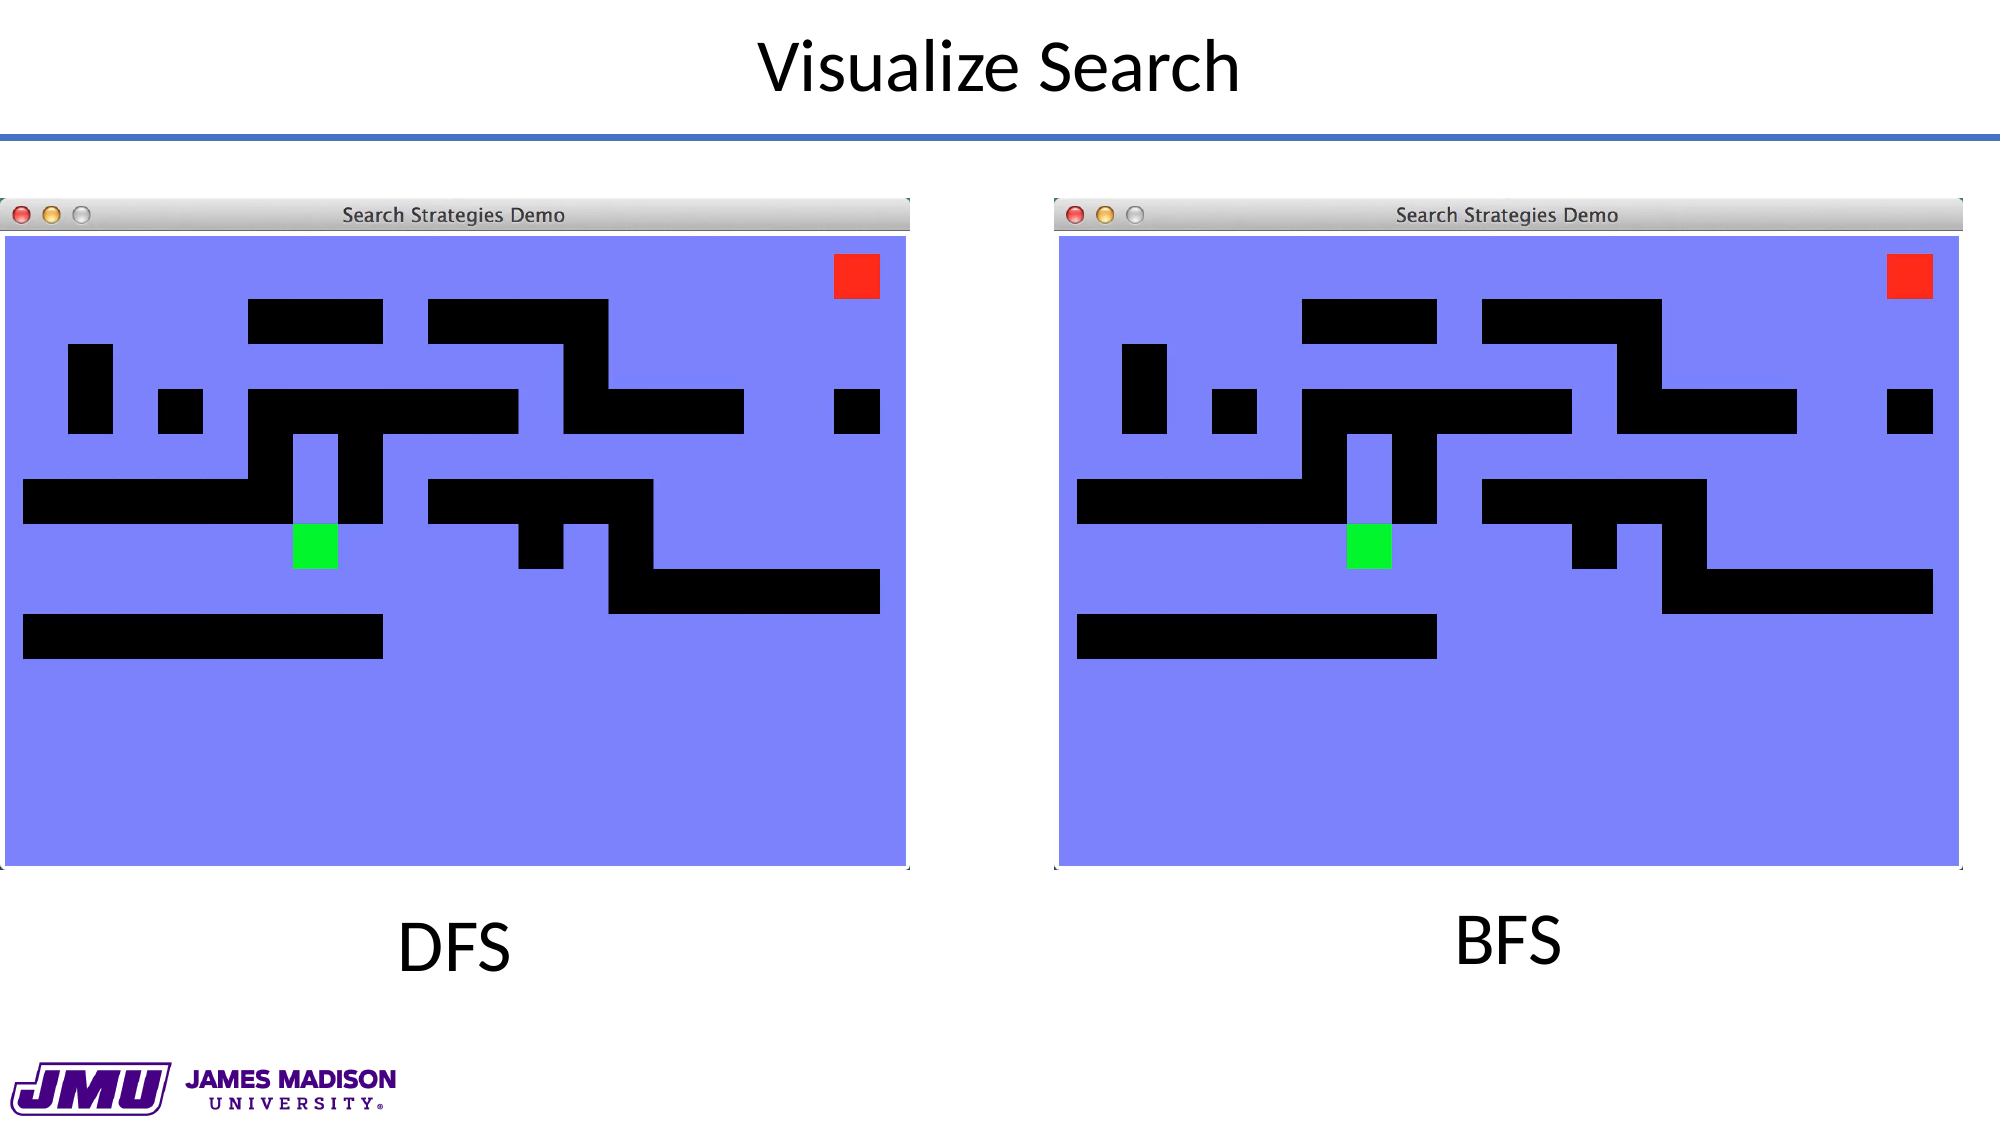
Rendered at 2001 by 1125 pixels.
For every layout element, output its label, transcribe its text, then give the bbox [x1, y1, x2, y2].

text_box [1053, 197, 1964, 871]
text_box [0, 197, 910, 871]
title Visualize Search [0, 0, 2000, 137]
picture [0, 1042, 410, 1125]
text_box DFS [0, 876, 910, 1018]
text_box BFS [1053, 871, 1964, 1011]
